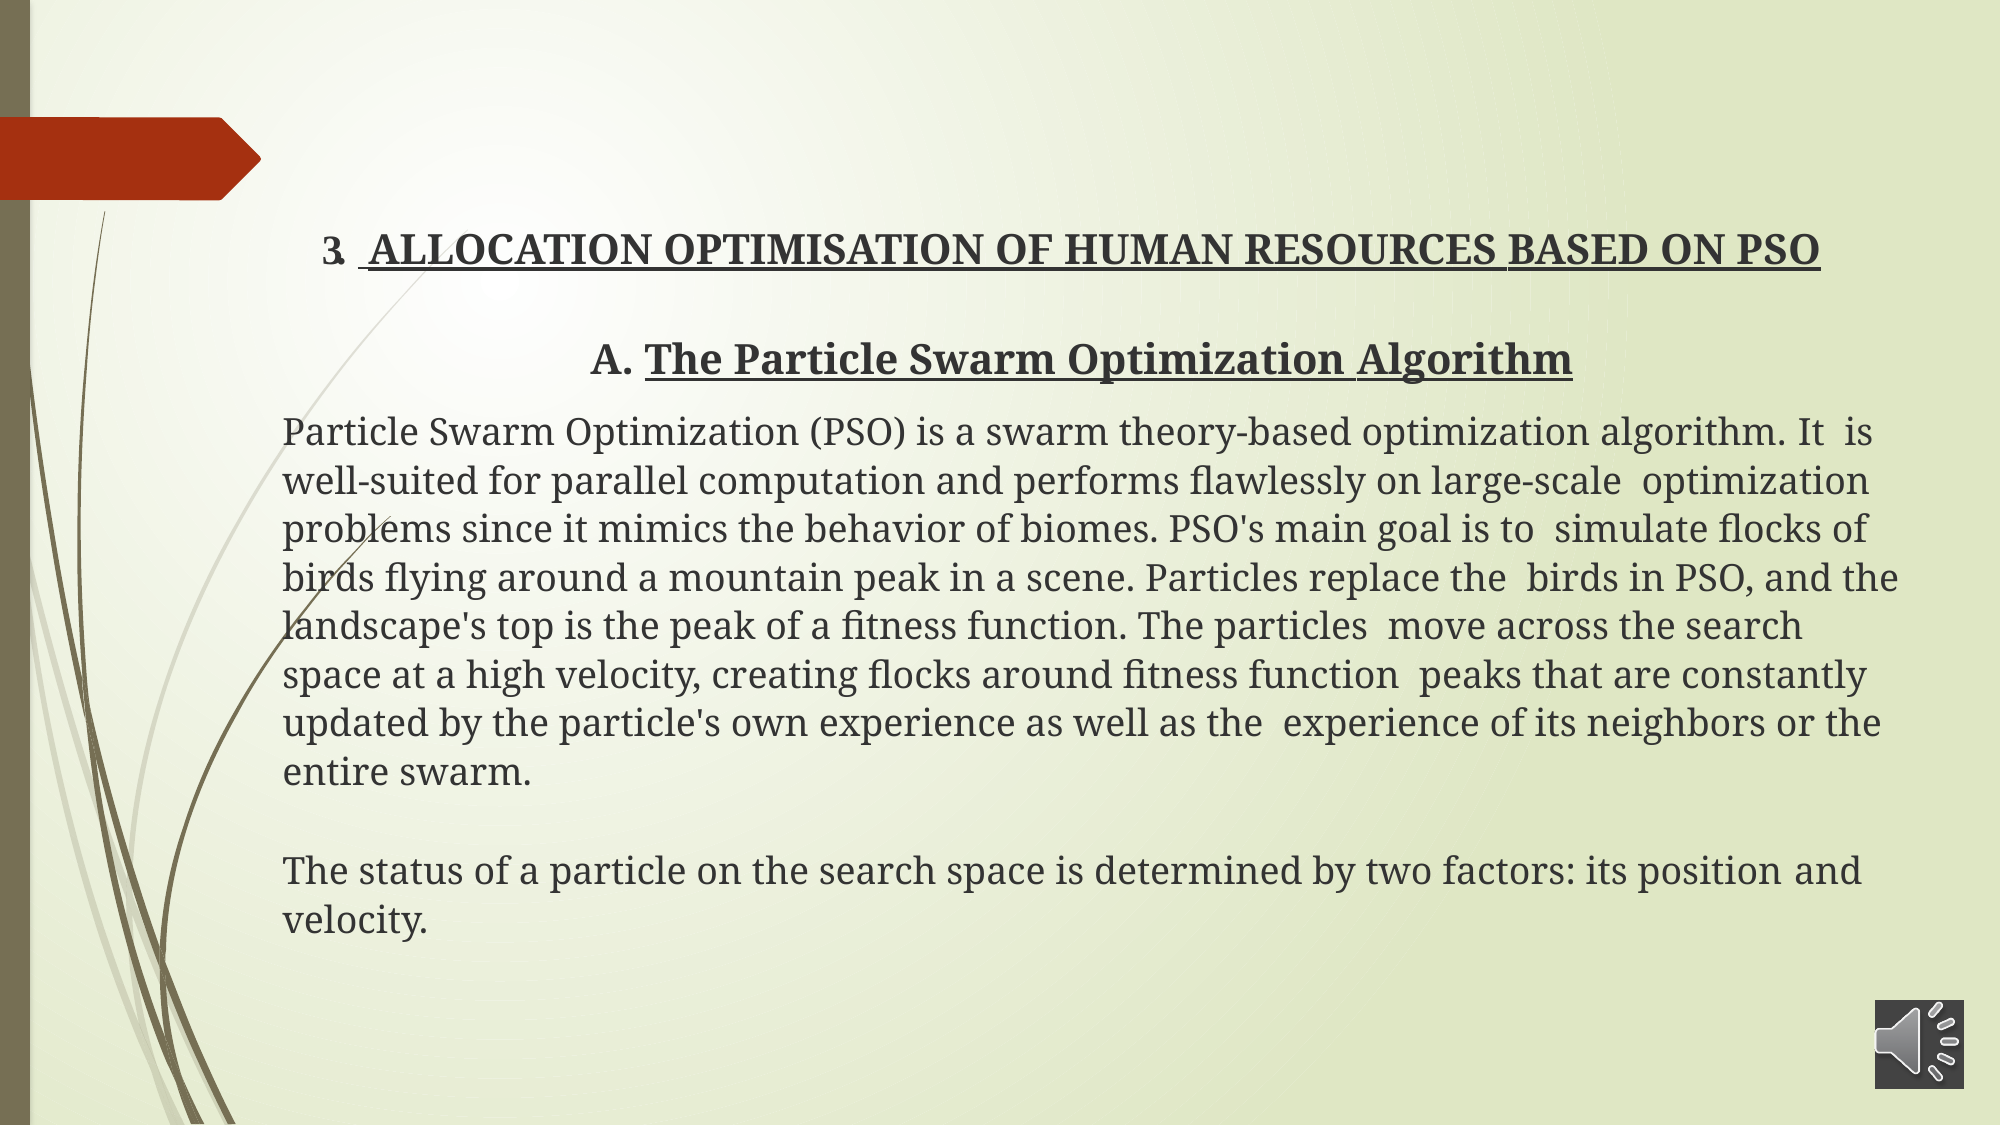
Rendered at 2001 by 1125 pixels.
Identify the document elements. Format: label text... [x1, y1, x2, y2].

picture [1873, 998, 1965, 1090]
text_box 3. ALLOCATION OPTIMISATION OF HUMAN RESOURCES BASED ON PSO A. The Particle Swarm Optimization Algorithm Particle Swarm Optimization (PSO) is a swarm theory-based optimization algorithm. It is well-suited for parallel computation and performs flawlessly on large-scale optimization problems since it mimics the behavior of biomes. PSO's main goal is to simulate flocks of birds flying around a mountain peak in a scene. Particles replace the birds in PSO, and the landscape's top is the peak of a fitness function. The particles move across the search space at a high velocity, creating flocks around fitness function peaks that are constantly updated by the particle's own experience as well as the experience of its neighbors or the entire swarm. The status of a particle on the search space is determined by two factors: its position and velocity. [265, 215, 1937, 999]
